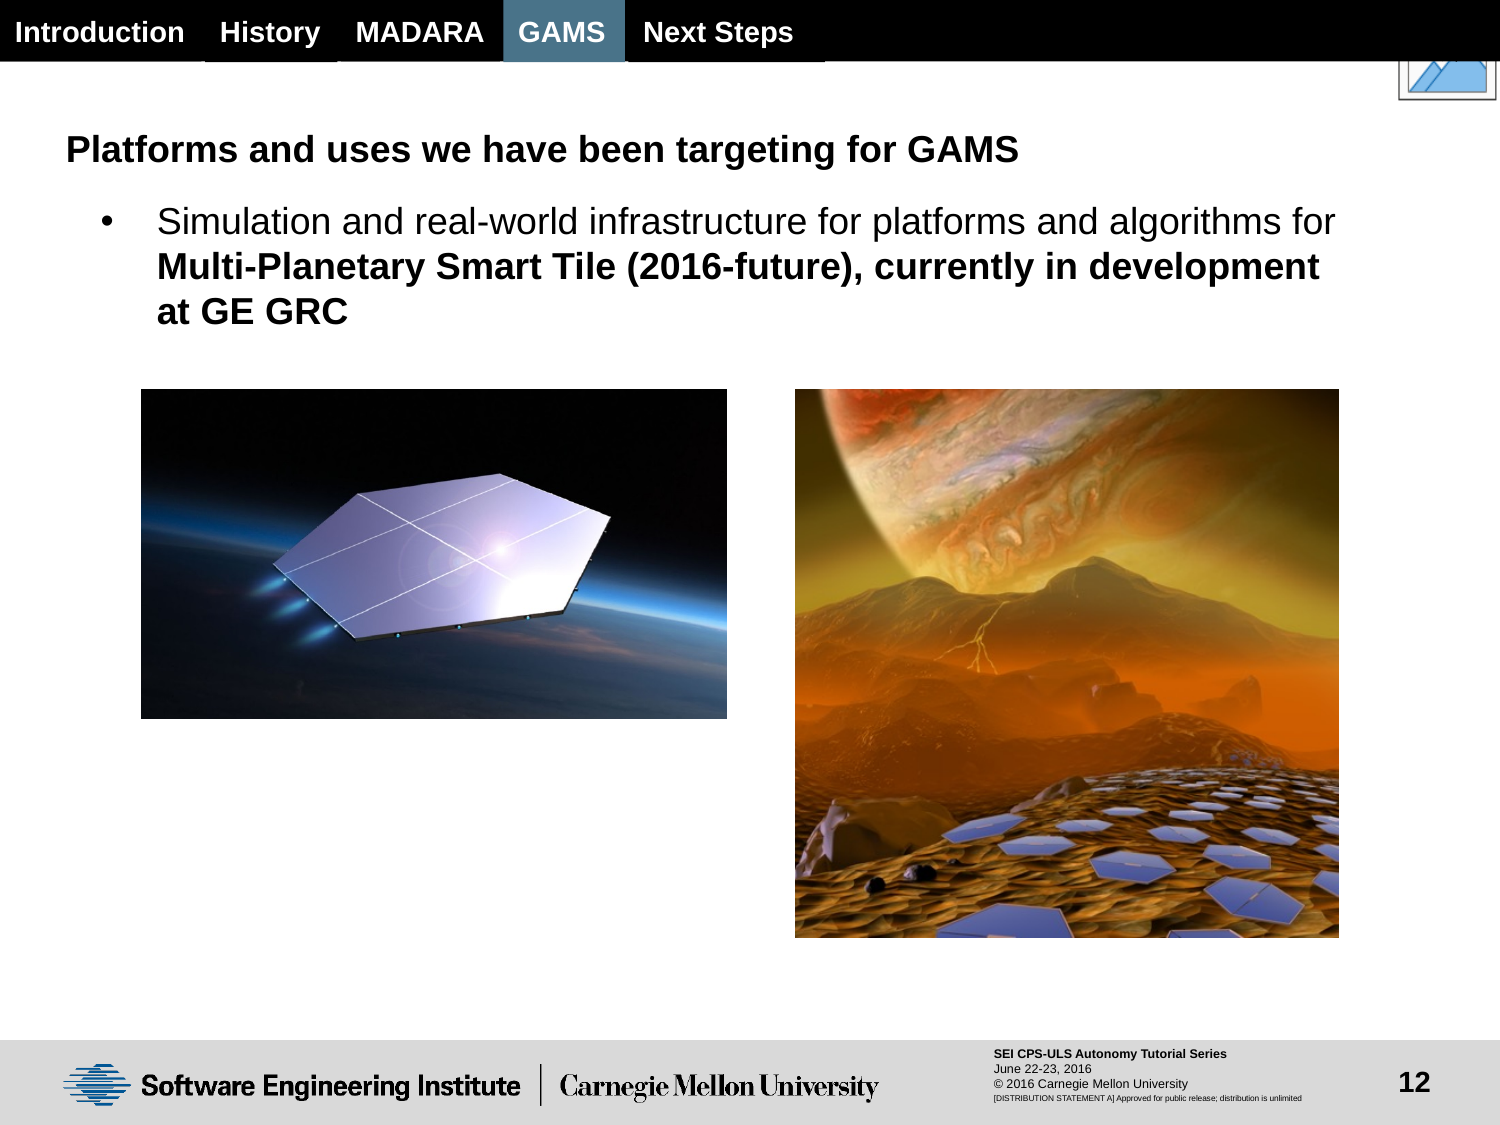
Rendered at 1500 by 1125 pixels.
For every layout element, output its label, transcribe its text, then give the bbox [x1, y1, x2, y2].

text_box Introduction [0, 0, 202, 62]
picture [141, 389, 727, 719]
picture [52, 1054, 890, 1112]
text_box [825, 0, 1394, 62]
text_box MADARA [340, 0, 500, 62]
text_box Simulation and real-world infrastructure for platforms and algorithms for Multi-Planetary Smart Tile (2016-future), currently in development at GE GRC [100, 197, 1339, 363]
text_box GAMS [503, 0, 625, 63]
picture [795, 389, 1339, 938]
text_box Next Steps [628, 0, 825, 63]
list Platforms and uses we have been targeting for GAMS [65, 125, 1431, 186]
text_box History [205, 0, 338, 63]
picture [1394, 0, 1500, 105]
